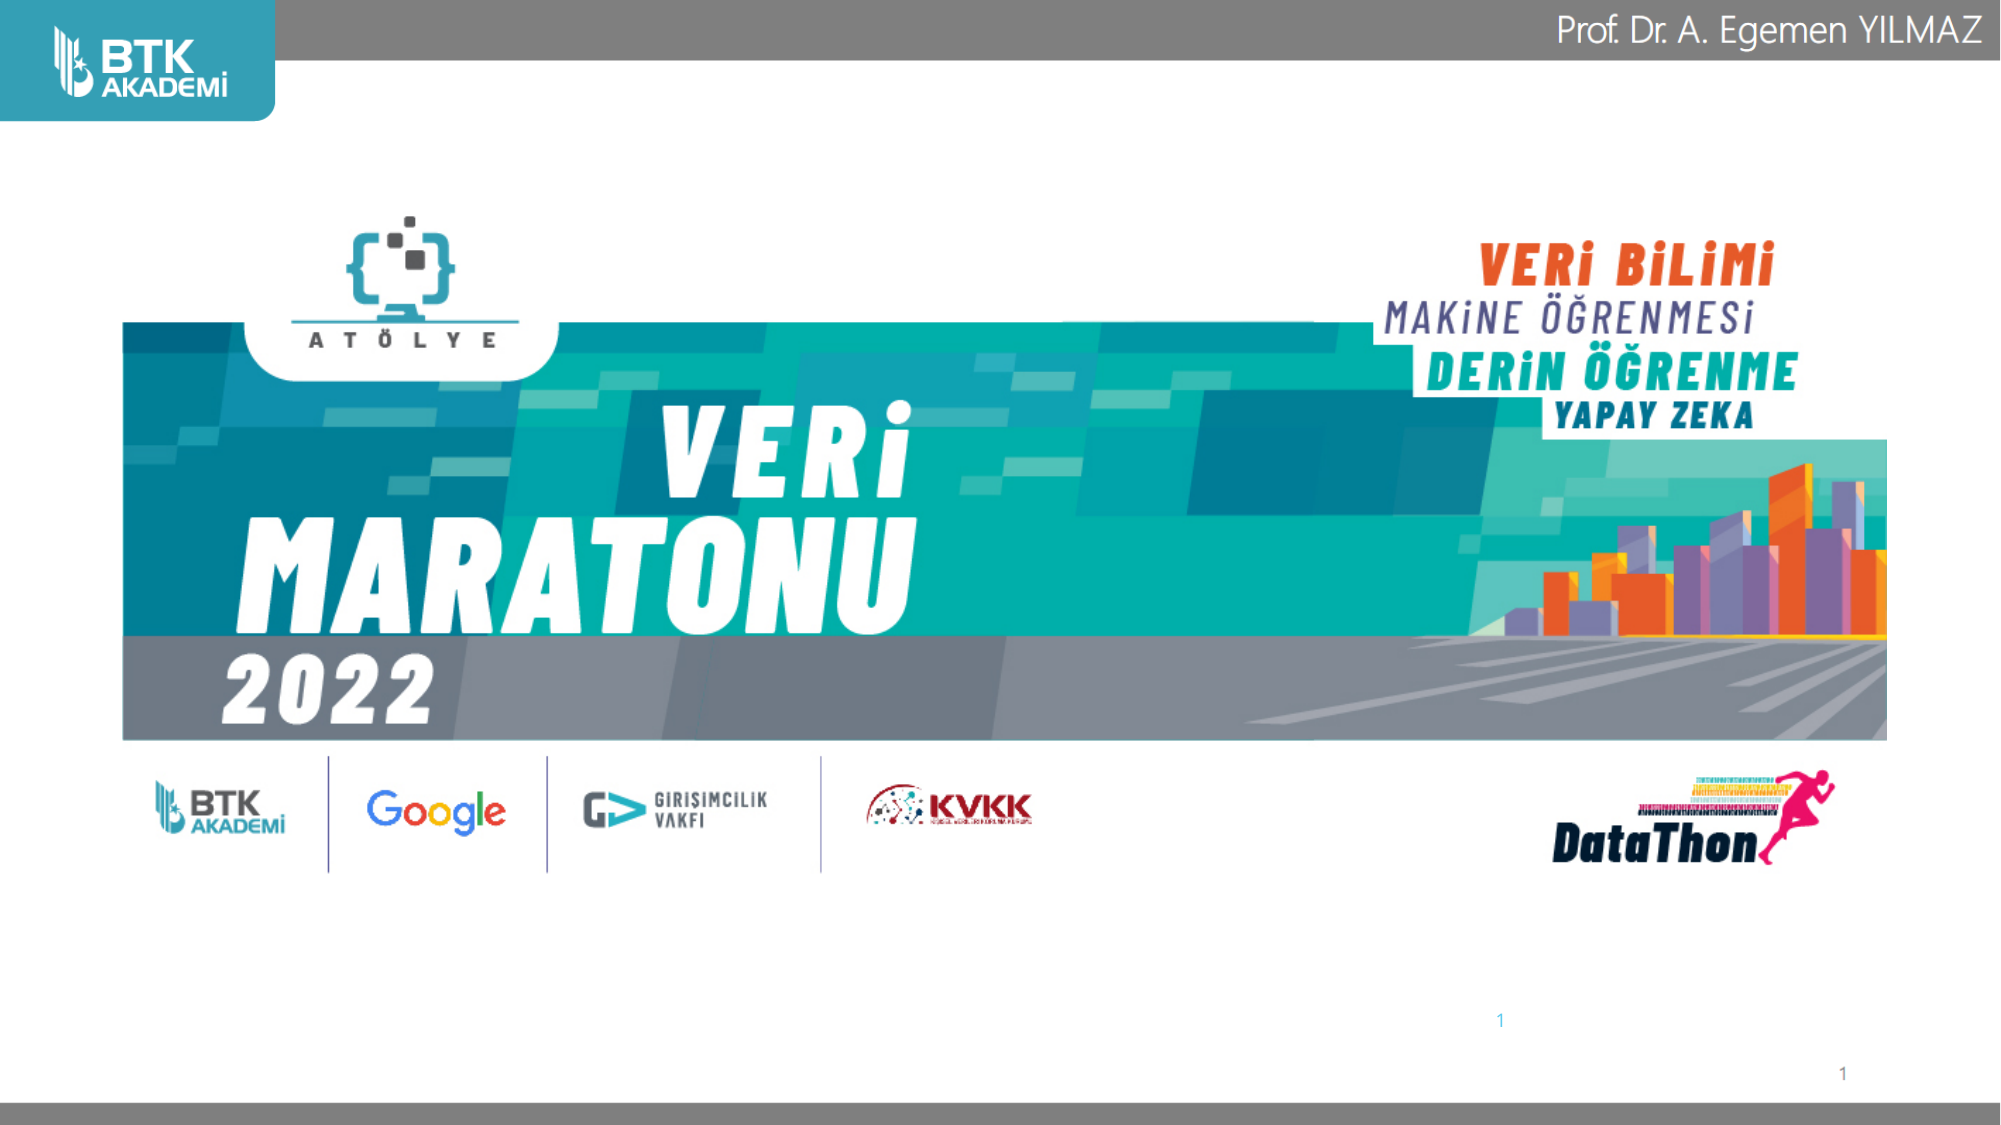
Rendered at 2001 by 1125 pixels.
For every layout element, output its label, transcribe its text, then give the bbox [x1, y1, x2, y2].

slide_number 1 [1409, 991, 1522, 1051]
picture [0, 0, 2001, 1125]
